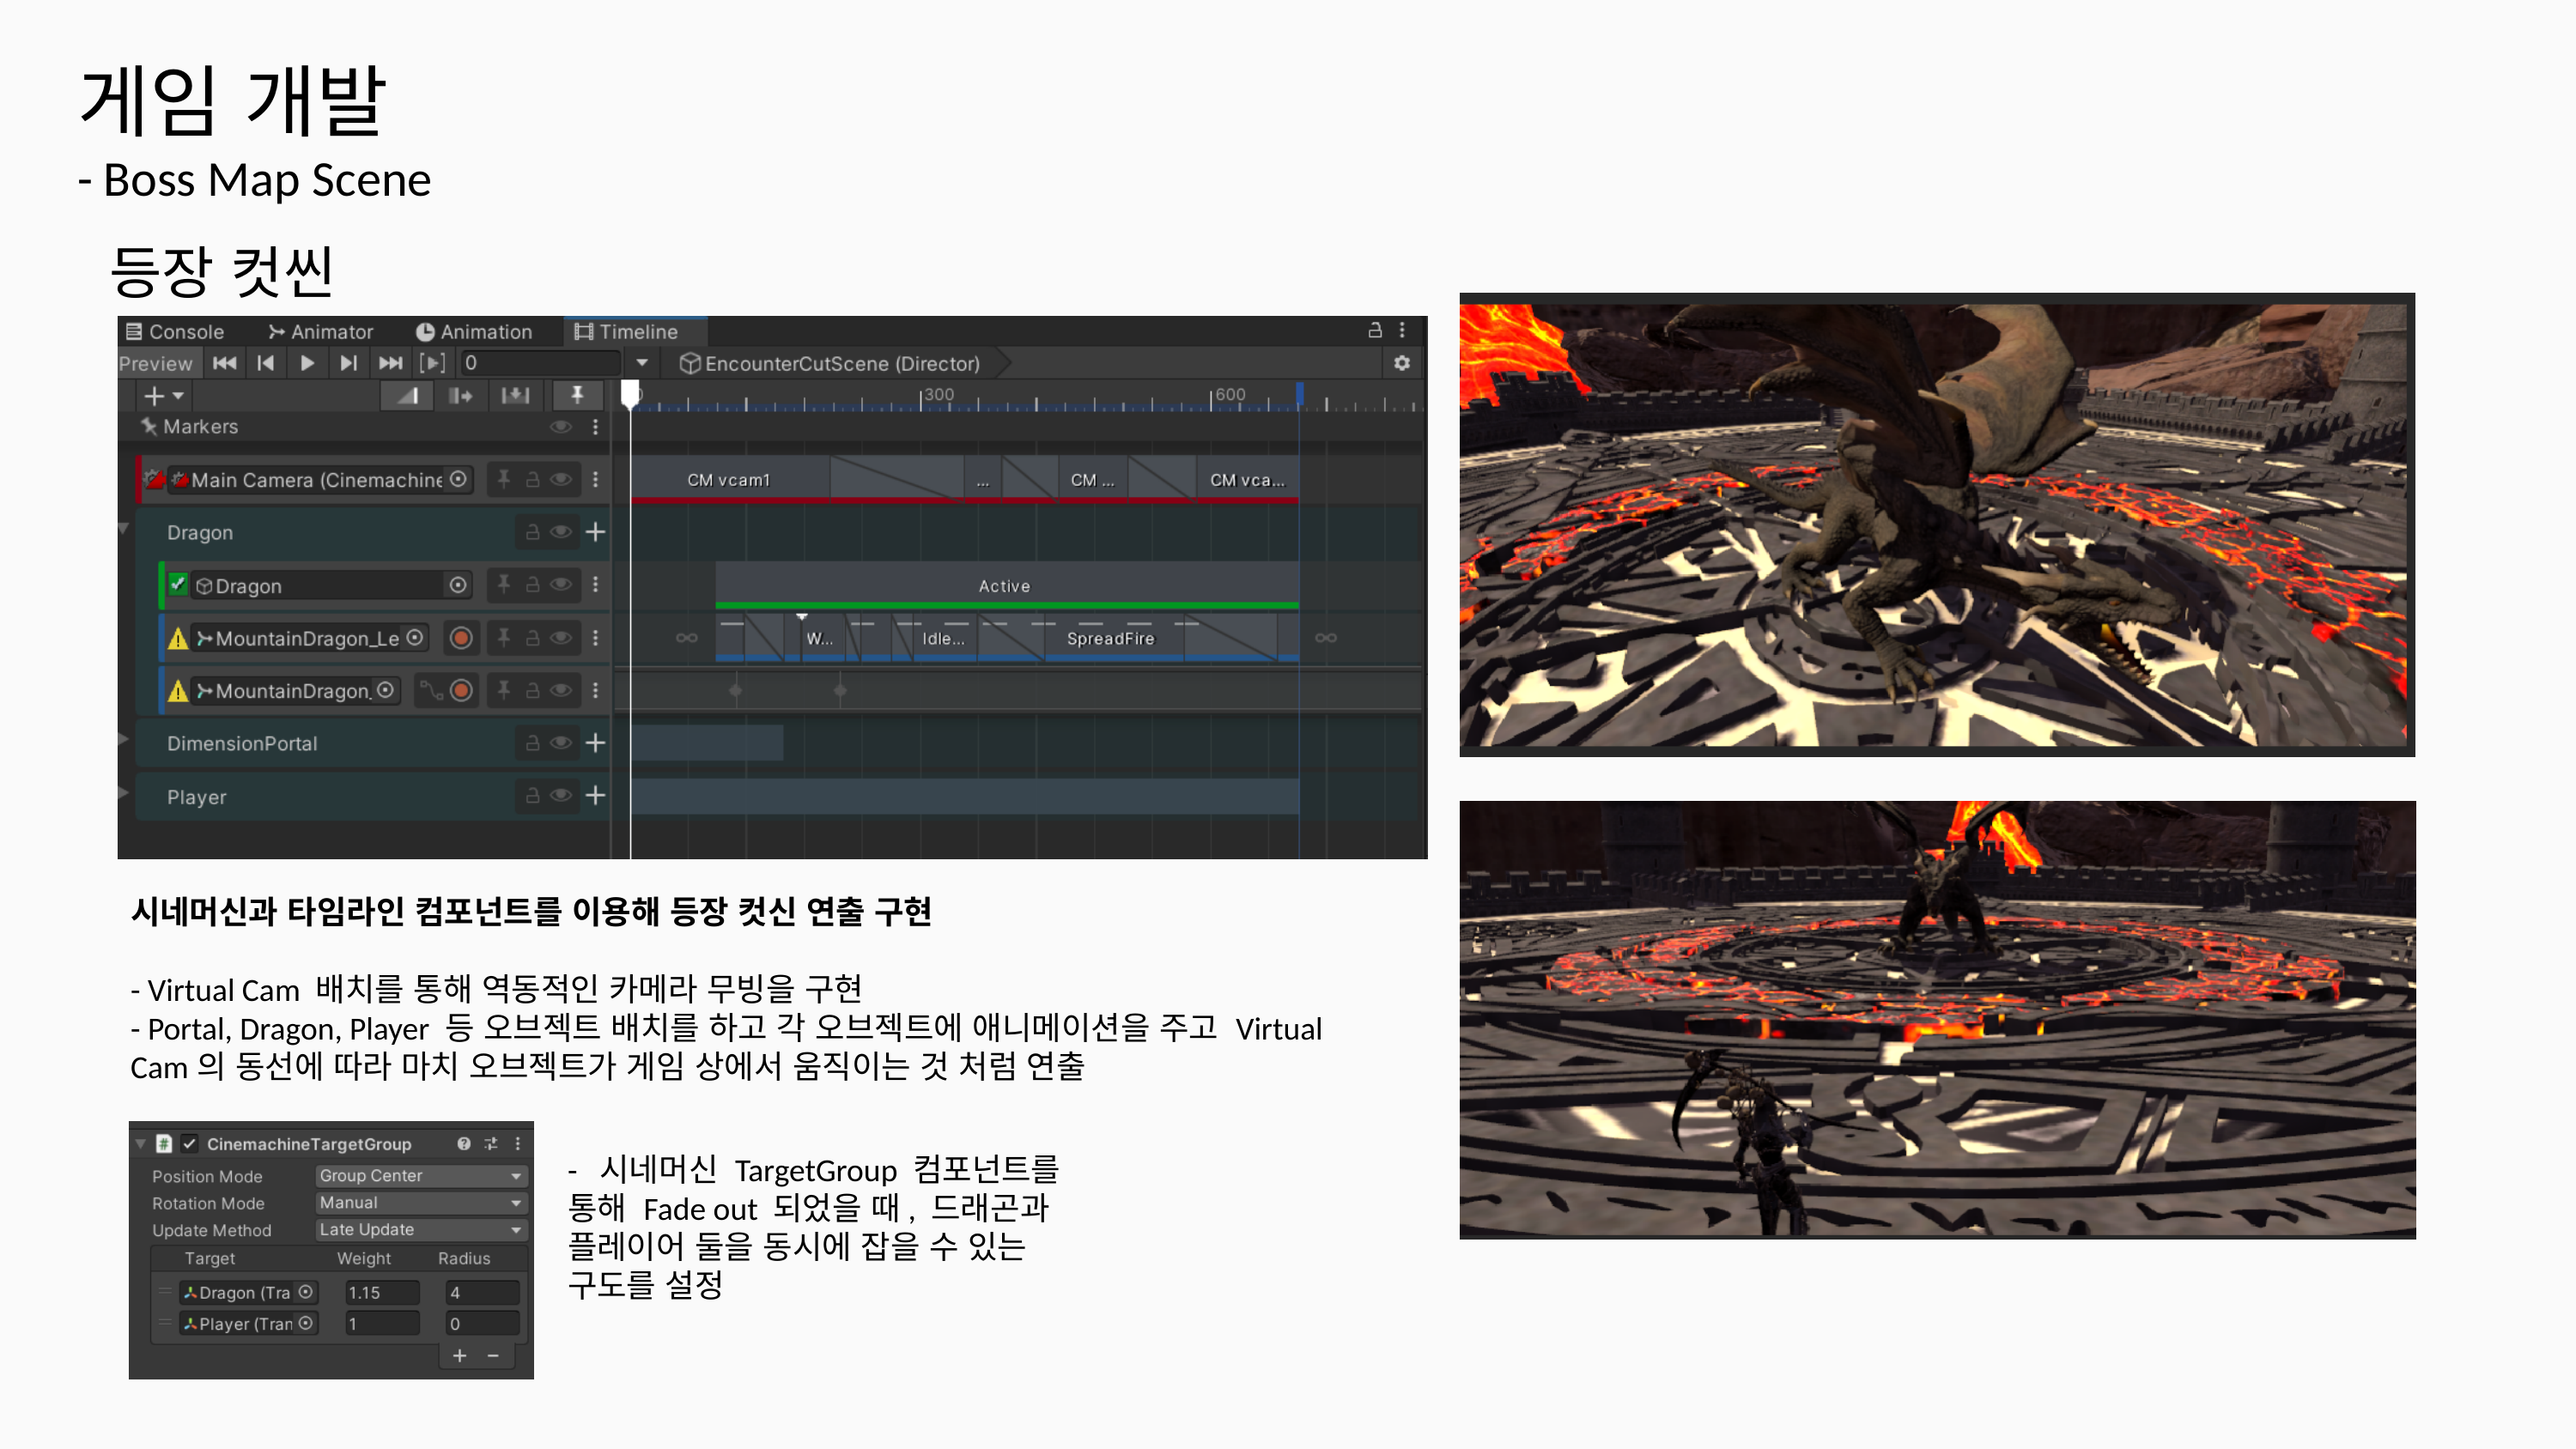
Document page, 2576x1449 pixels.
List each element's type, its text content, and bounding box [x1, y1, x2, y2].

text_box - 시네머신 TargetGroup 컴포넌트를 통해 Fade out 되었을 때, 드래곤과 플레이어 둘을 동시에 잡을 수 있는 구도를 설정 [555, 1143, 1092, 1310]
picture [118, 316, 1428, 860]
picture [1459, 801, 2417, 1240]
picture [128, 1120, 534, 1379]
text_box 시네머신과 타임라인 컴포넌트를 이용해 등장 컷신 연출 구현 - Virtual Cam 배치를 통해 역동적인 카메라 무빙을 구현 - Portal, Dragon, Player 등 오브젝트 배치를 하고 각 오브젝트에 애니메이션을 주고 Virtual Cam의 동선에 따라 마치 오브젝트가 게임 상에서 움직이는 것 처럼 연출 [118, 885, 1395, 1130]
text_box 등장 컷씬 [96, 230, 1986, 317]
picture [1459, 292, 2415, 757]
text_box 게임 개발 - Boss Map Scene [64, 39, 2480, 221]
